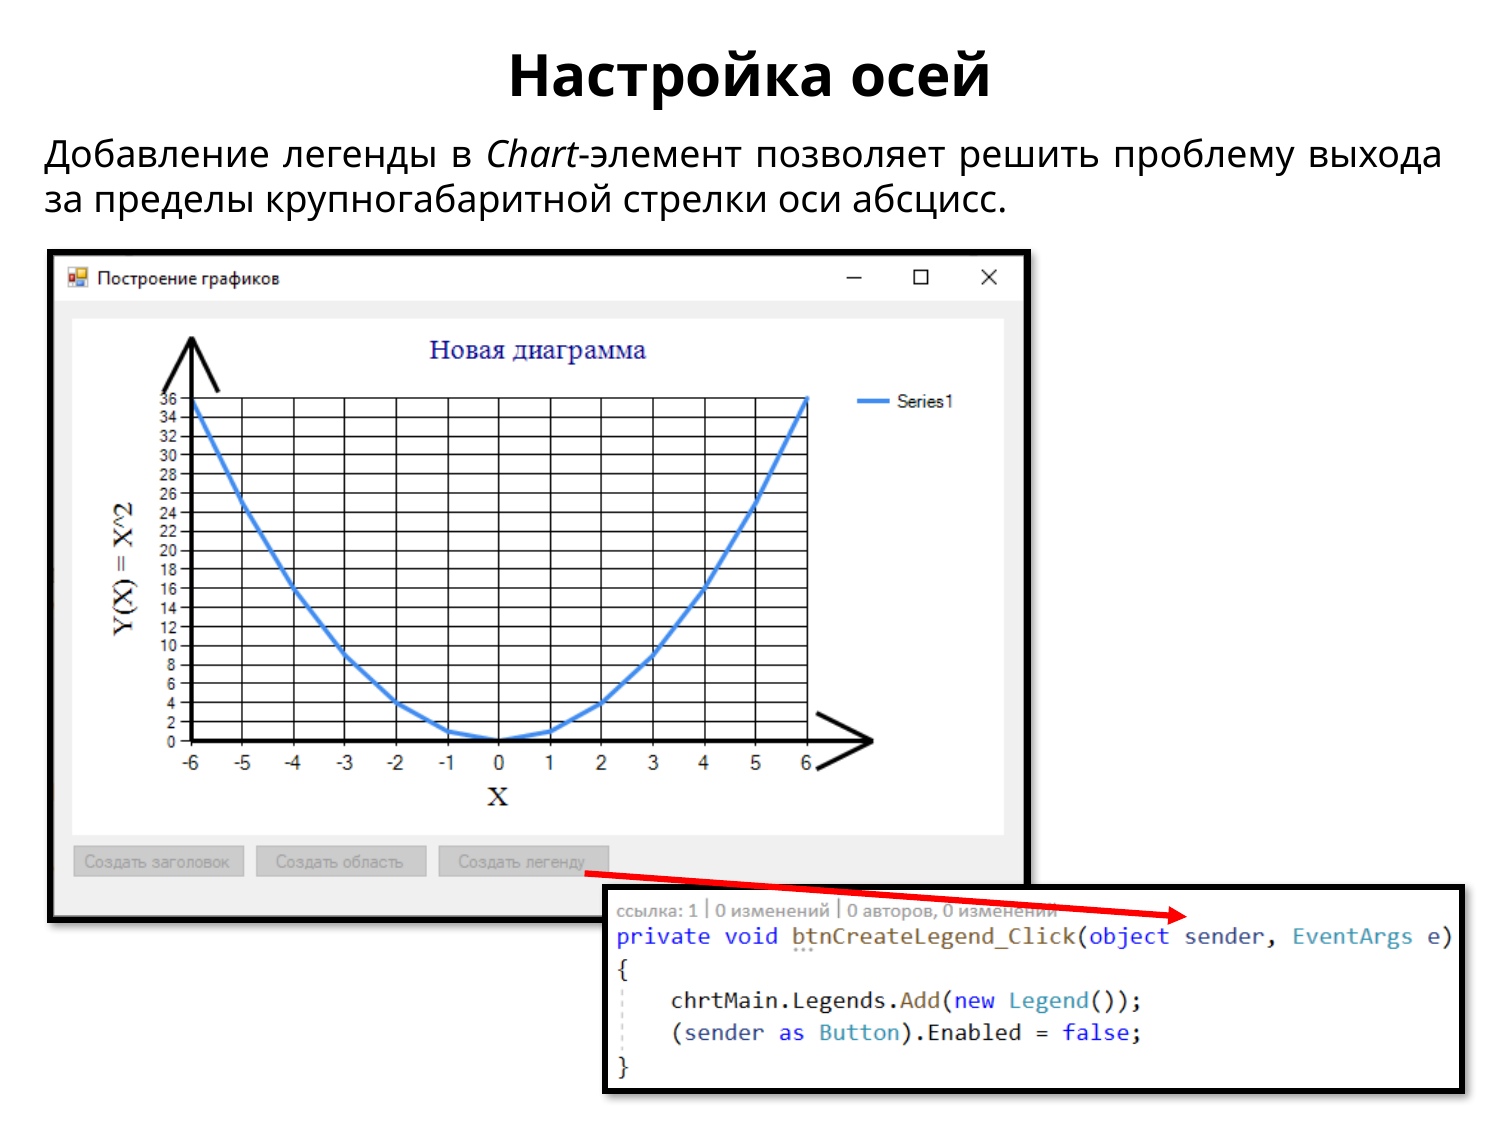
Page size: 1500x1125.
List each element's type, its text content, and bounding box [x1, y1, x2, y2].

text_box Настройка осей [17, 30, 1483, 116]
text_box Добавление легенды в Chart-элемент позволяет решить проблему выхода за пределы крупногабаритной стрелки оси абсцисс. [29, 122, 1459, 228]
picture [607, 889, 1459, 1089]
picture [52, 255, 1025, 918]
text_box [584, 873, 1188, 918]
